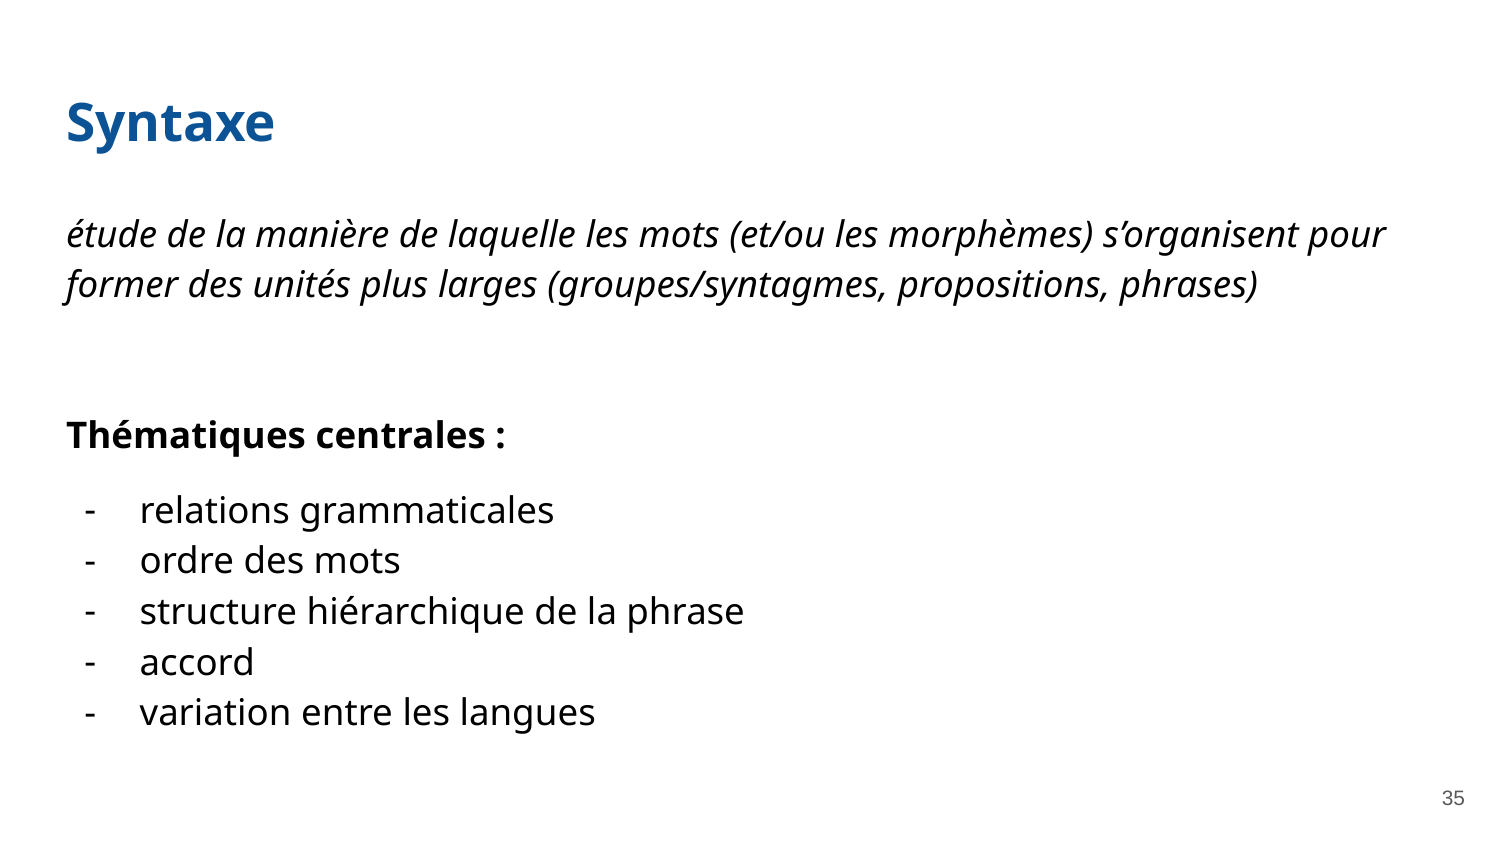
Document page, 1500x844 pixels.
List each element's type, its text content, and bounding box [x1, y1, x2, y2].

slide_number ‹#› [1389, 764, 1480, 830]
title Syntaxe [51, 72, 1449, 167]
list étude de la manière de laquelle les mots (et/ou les morphèmes) s’organisent pour former des unités plus larges (groupes/syntagmes, propositions, phrases) Thématiques centrales : relations grammaticales ordre des mots structure hiérarchique de la phrase accord variation entre les langues [51, 189, 1449, 750]
